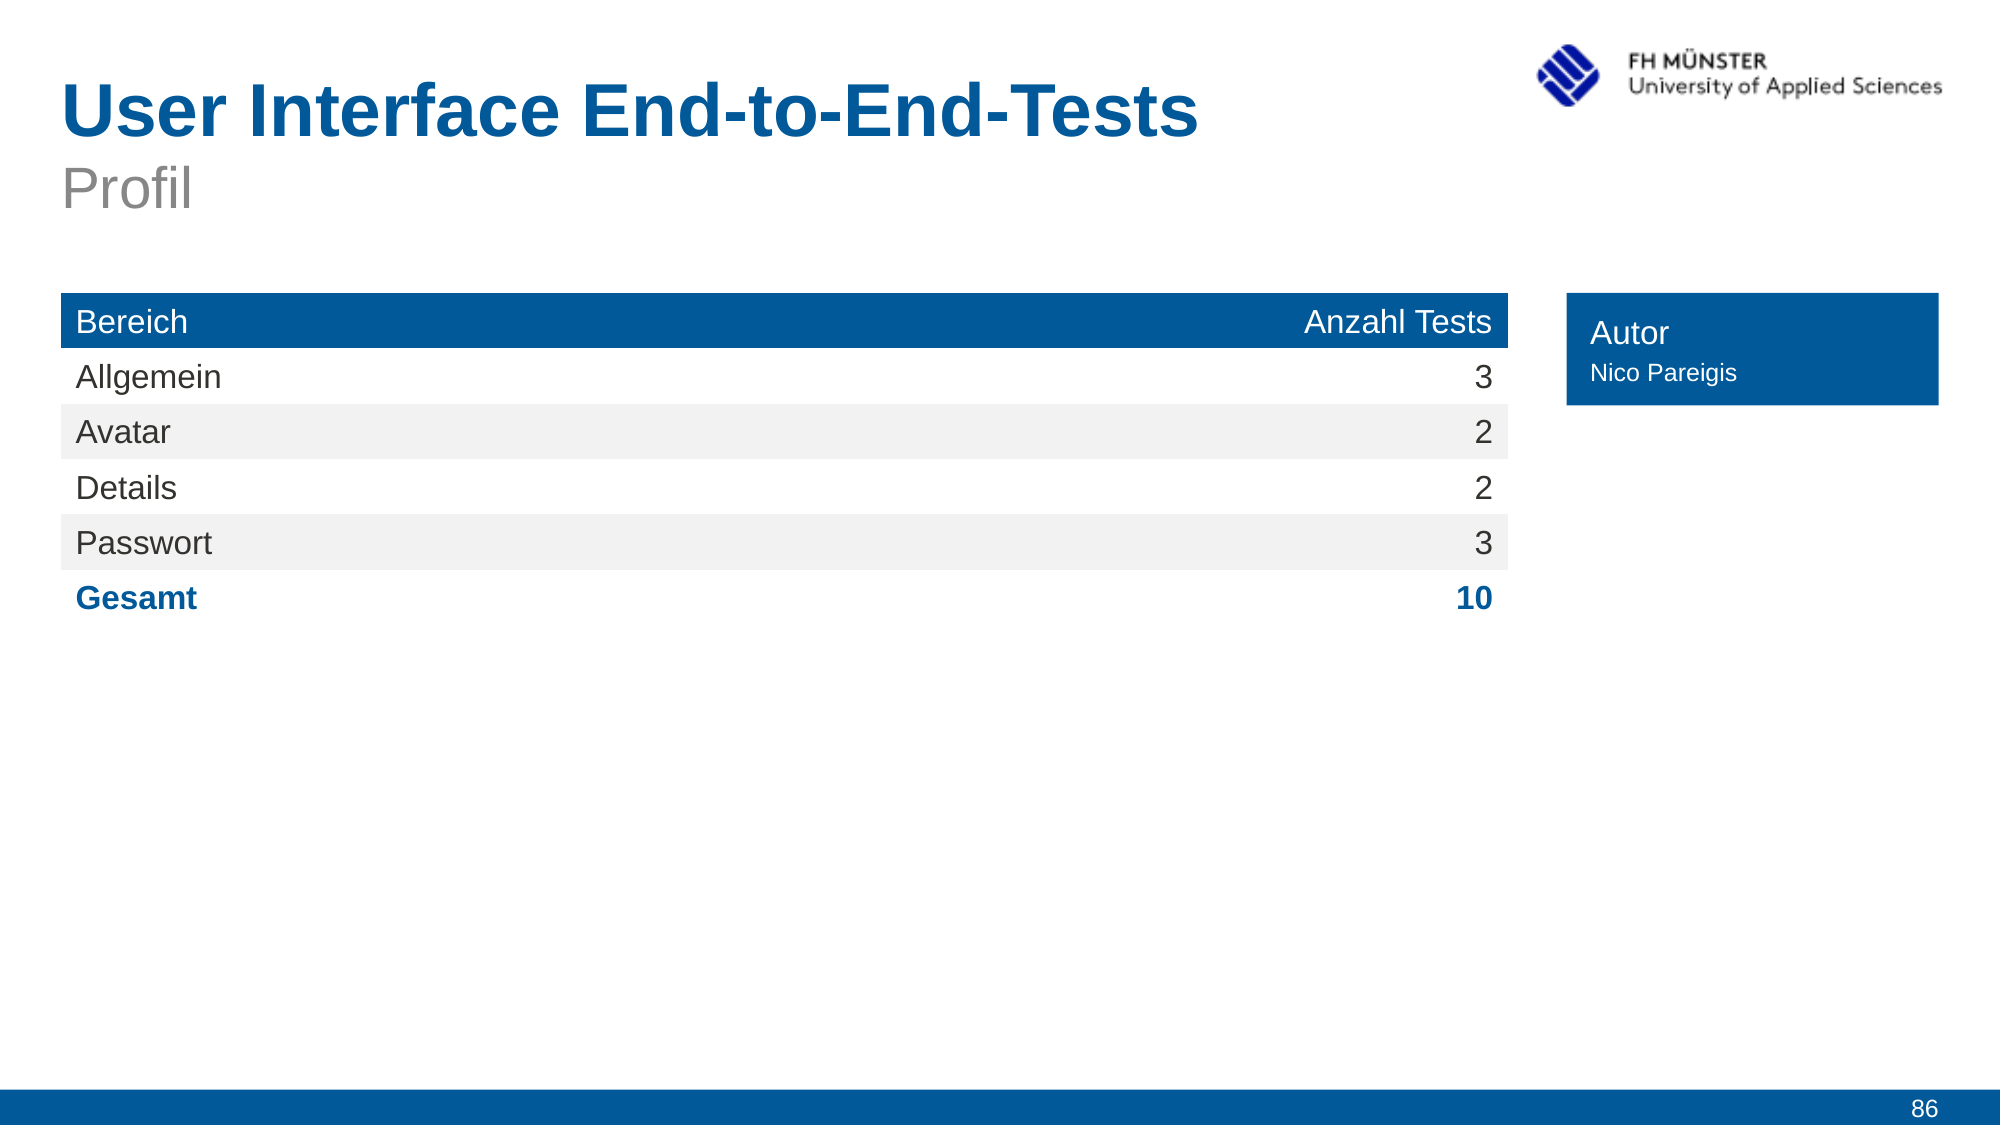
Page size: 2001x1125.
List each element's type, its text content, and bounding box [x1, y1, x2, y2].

table_cell Allgemein [61, 348, 784, 404]
text_box [1566, 292, 1939, 406]
text_box Nico Pareigis [1590, 356, 1916, 387]
table_cell 10 [784, 570, 1508, 625]
text_box Autor [1590, 311, 1916, 352]
table_cell 3 [784, 348, 1508, 404]
table_cell Details [61, 459, 784, 514]
table_cell Passwort [61, 514, 784, 570]
table_header Anzahl Tests [784, 293, 1508, 348]
table_cell 2 [784, 459, 1508, 514]
title User Interface End-to-End-Tests [60, 61, 1508, 143]
table_cell Avatar [61, 404, 784, 459]
table_cell Gesamt [61, 570, 784, 625]
table_header Bereich [61, 293, 784, 348]
list Profil [60, 143, 1508, 226]
table_cell 3 [784, 514, 1508, 570]
table_cell 2 [784, 404, 1508, 459]
